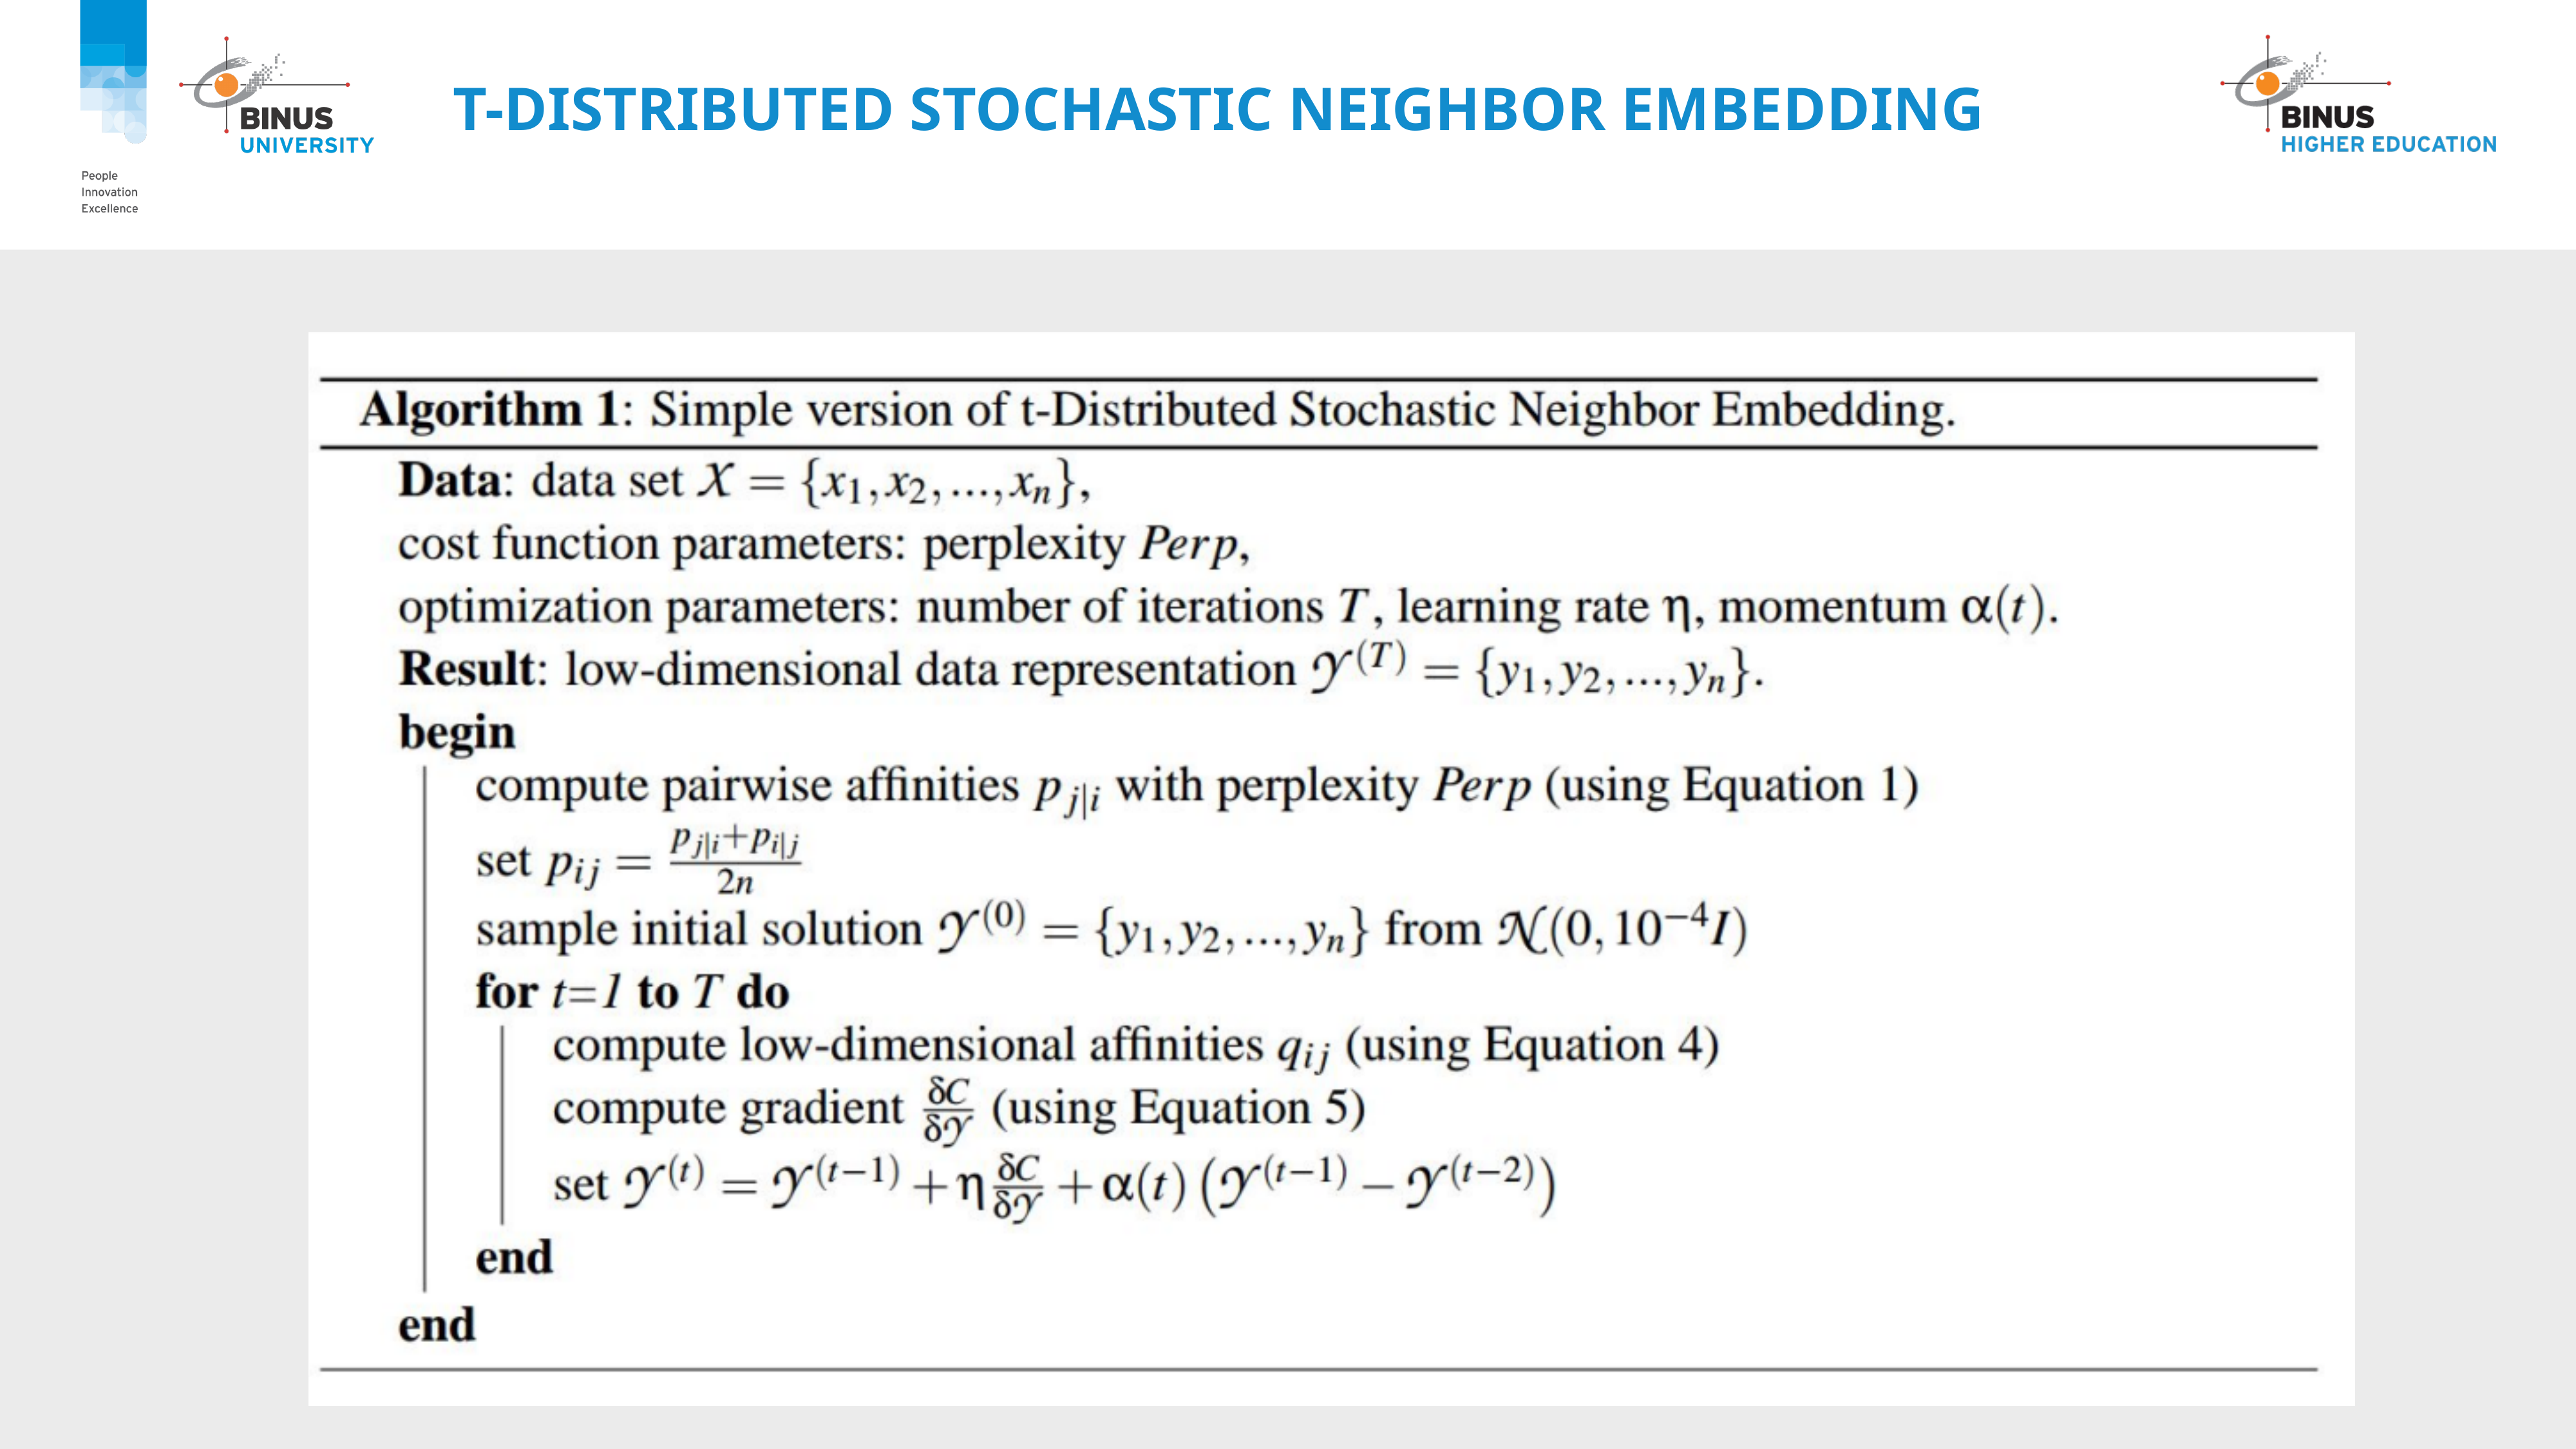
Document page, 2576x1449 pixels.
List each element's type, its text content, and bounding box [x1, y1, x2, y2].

picture [81, 146, 146, 213]
picture [174, 25, 374, 161]
picture [80, 66, 147, 144]
picture [2199, 0, 2496, 156]
title t-distributed stochastic neighbor embedding [448, 79, 2003, 134]
picture [308, 332, 2355, 1406]
